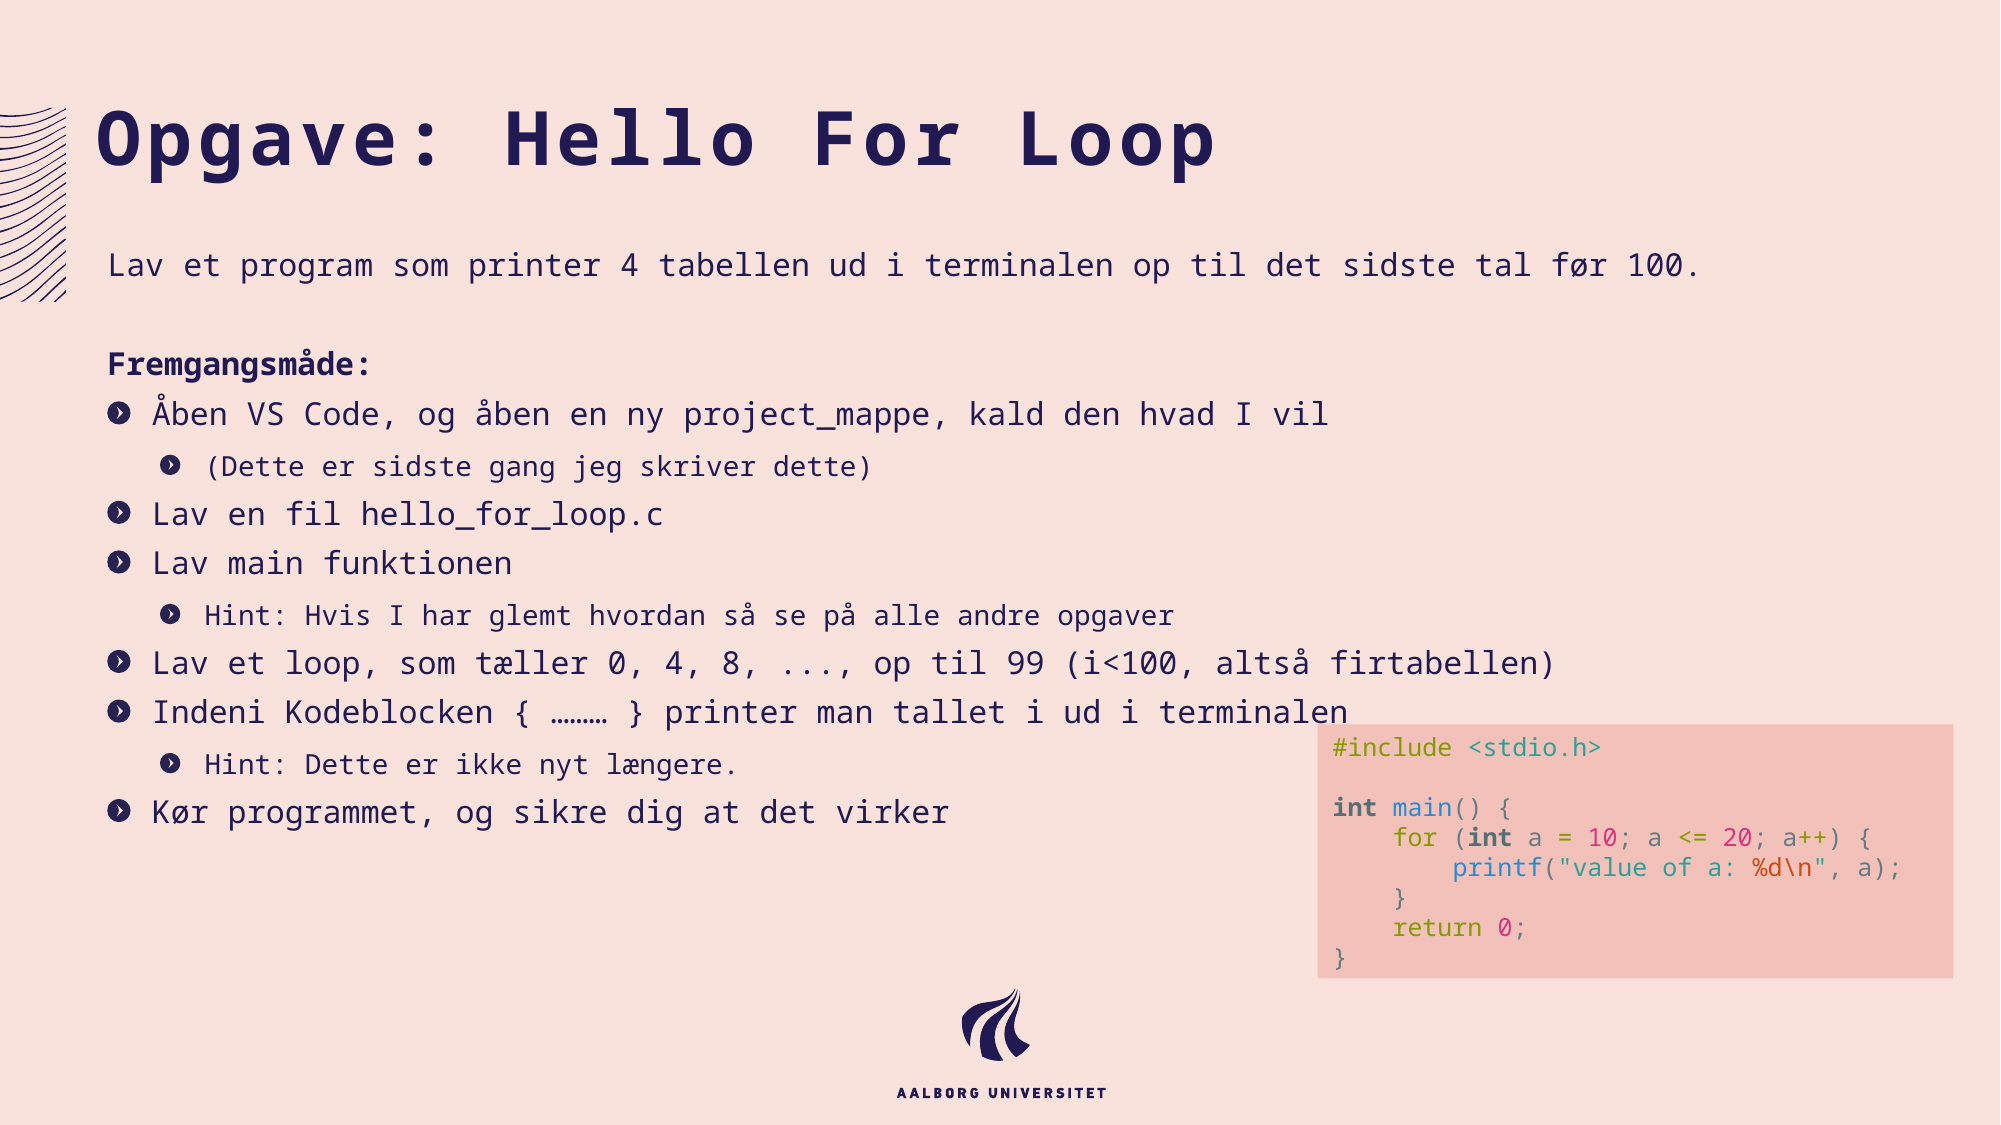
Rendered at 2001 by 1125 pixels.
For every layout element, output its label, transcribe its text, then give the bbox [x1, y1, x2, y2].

text_box #include <stdio.h> int main() { for (int a = 10; a <= 20; a++) { printf("value of a: %d\n", a); } return 0; } [1317, 724, 1954, 979]
title Opgave: Hello For Loop [96, 58, 1441, 325]
list Lav et program som printer 4 tabellen ud i terminalen op til det sidste tal før 100. Fremgangsmåde: Åben VS Code, og åben en ny project_mappe, kald den hvad I vil (Dette er sidste gang jeg skriver dette) Lav en fil hello_for_loop.c Lav main funktionen Hint: Hvis I har glemt hvordan så se på alle andre opgaver Lav et loop, som tæller 0, 4, 8, ..., op til 99 (i<100, altså firtabellen) Indeni Kodeblocken { ……… } printer man tallet i ud i terminalen Hint: Dette er ikke nyt længere. Kør programmet, og sikre dig at det virker [107, 237, 1721, 853]
